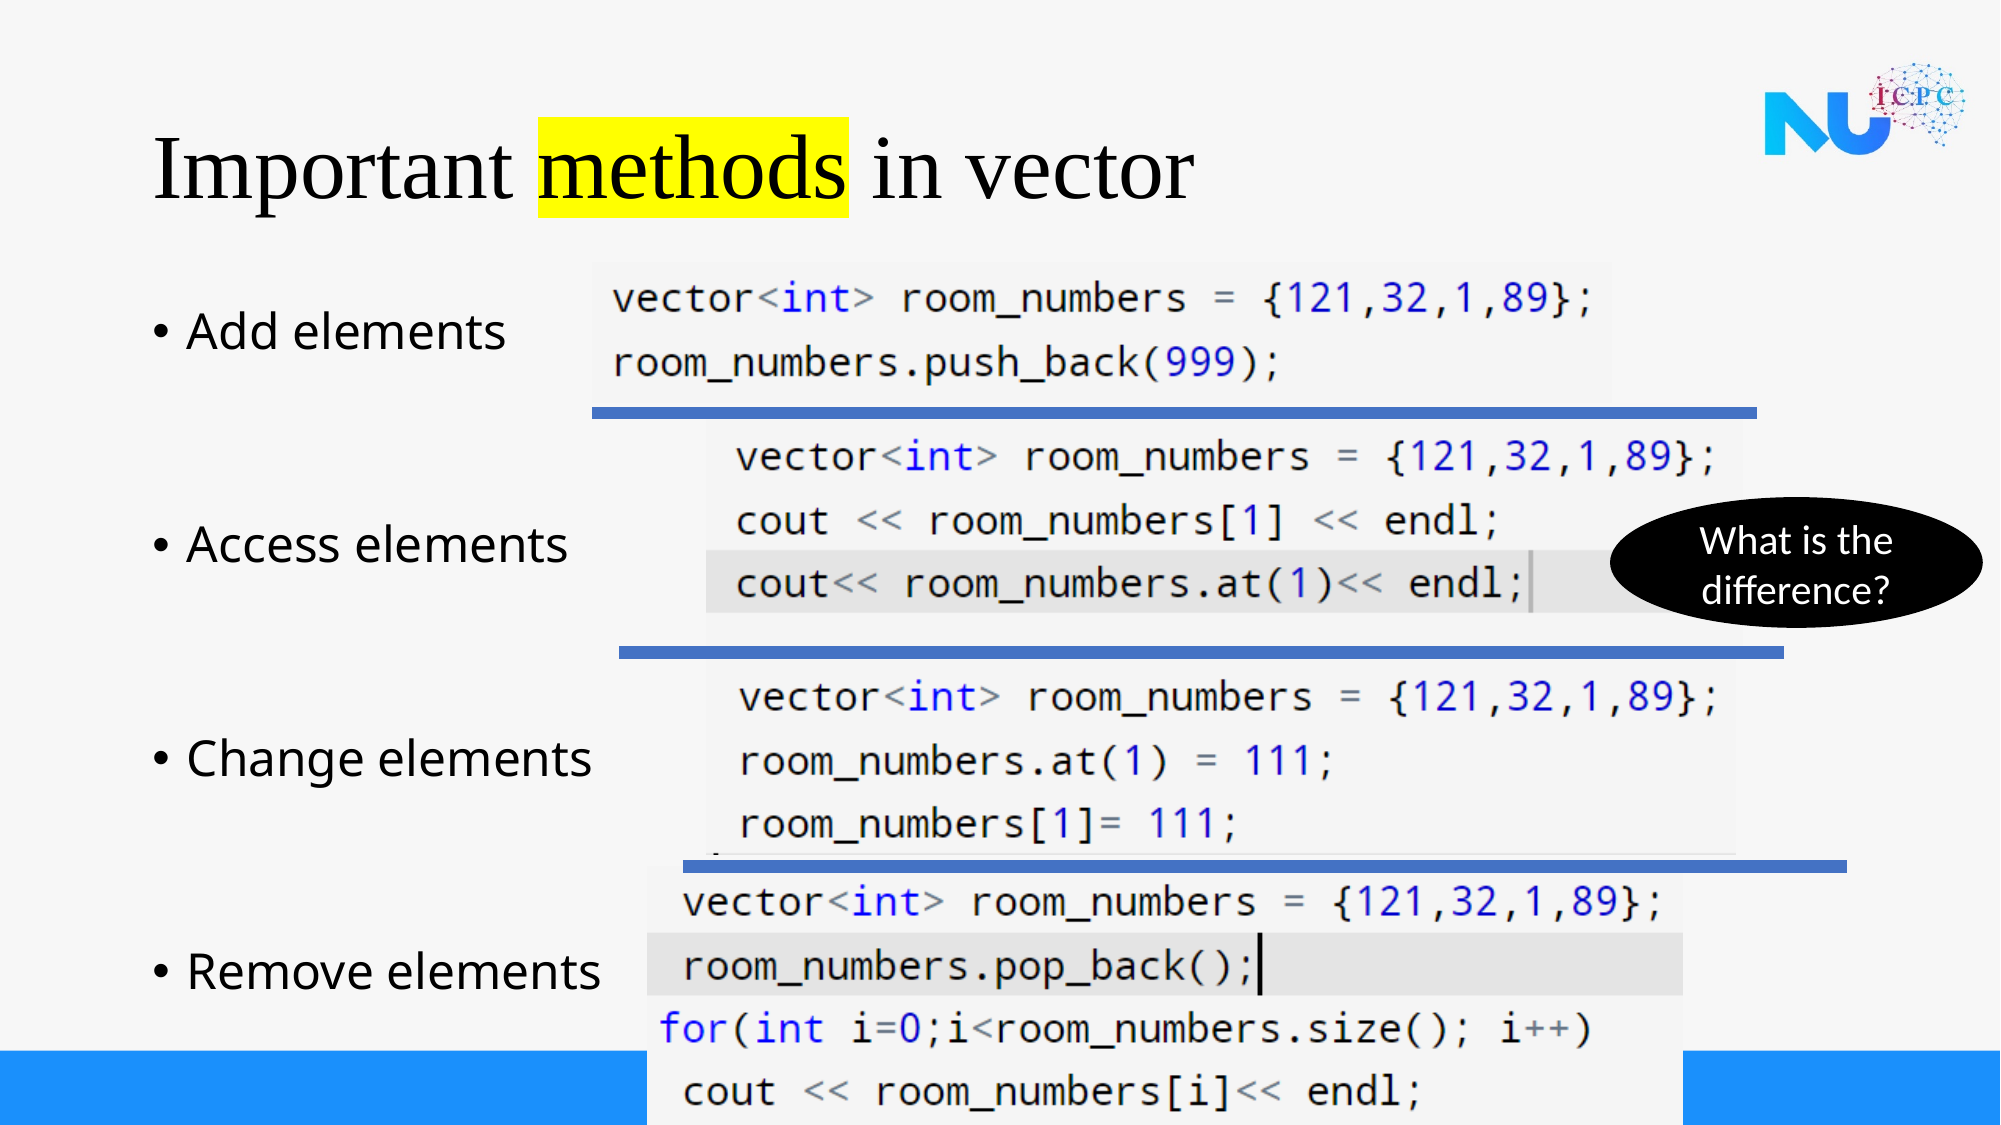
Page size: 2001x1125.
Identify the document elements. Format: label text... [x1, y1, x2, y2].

list Add elements Access elements Change elements Remove elements [137, 299, 1863, 1014]
picture [706, 656, 1736, 855]
picture [646, 866, 1683, 1125]
picture [706, 414, 1743, 646]
title Important methods in vector [137, 59, 1863, 278]
picture [592, 262, 1612, 403]
picture [1746, 0, 1979, 233]
text_box What is the difference? [1743, 497, 1983, 628]
